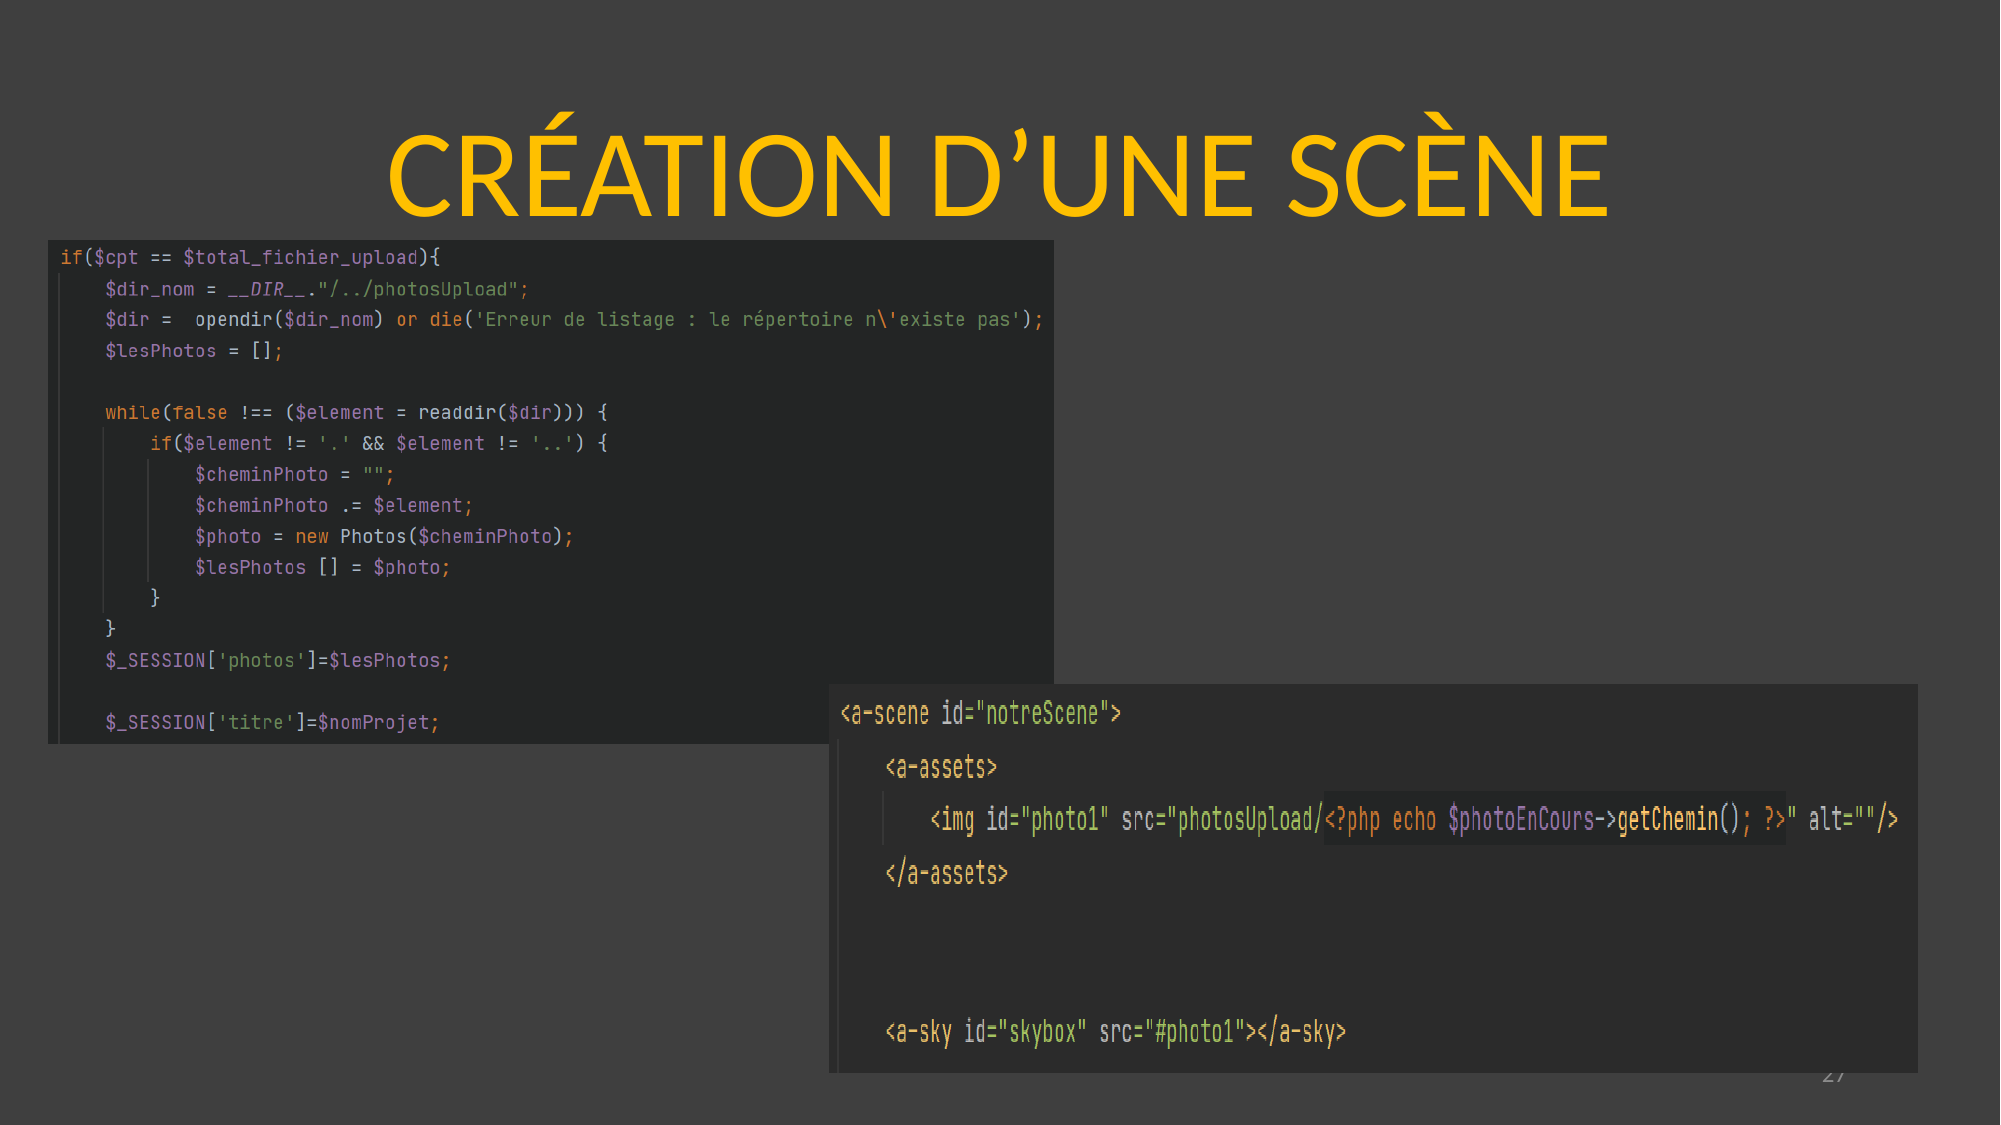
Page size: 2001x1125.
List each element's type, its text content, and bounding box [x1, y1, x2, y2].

title CRÉATION D’UNE SCÈNE [117, 52, 1883, 251]
slide_number 27 [1412, 1073, 1863, 1103]
picture [48, 240, 1918, 1073]
